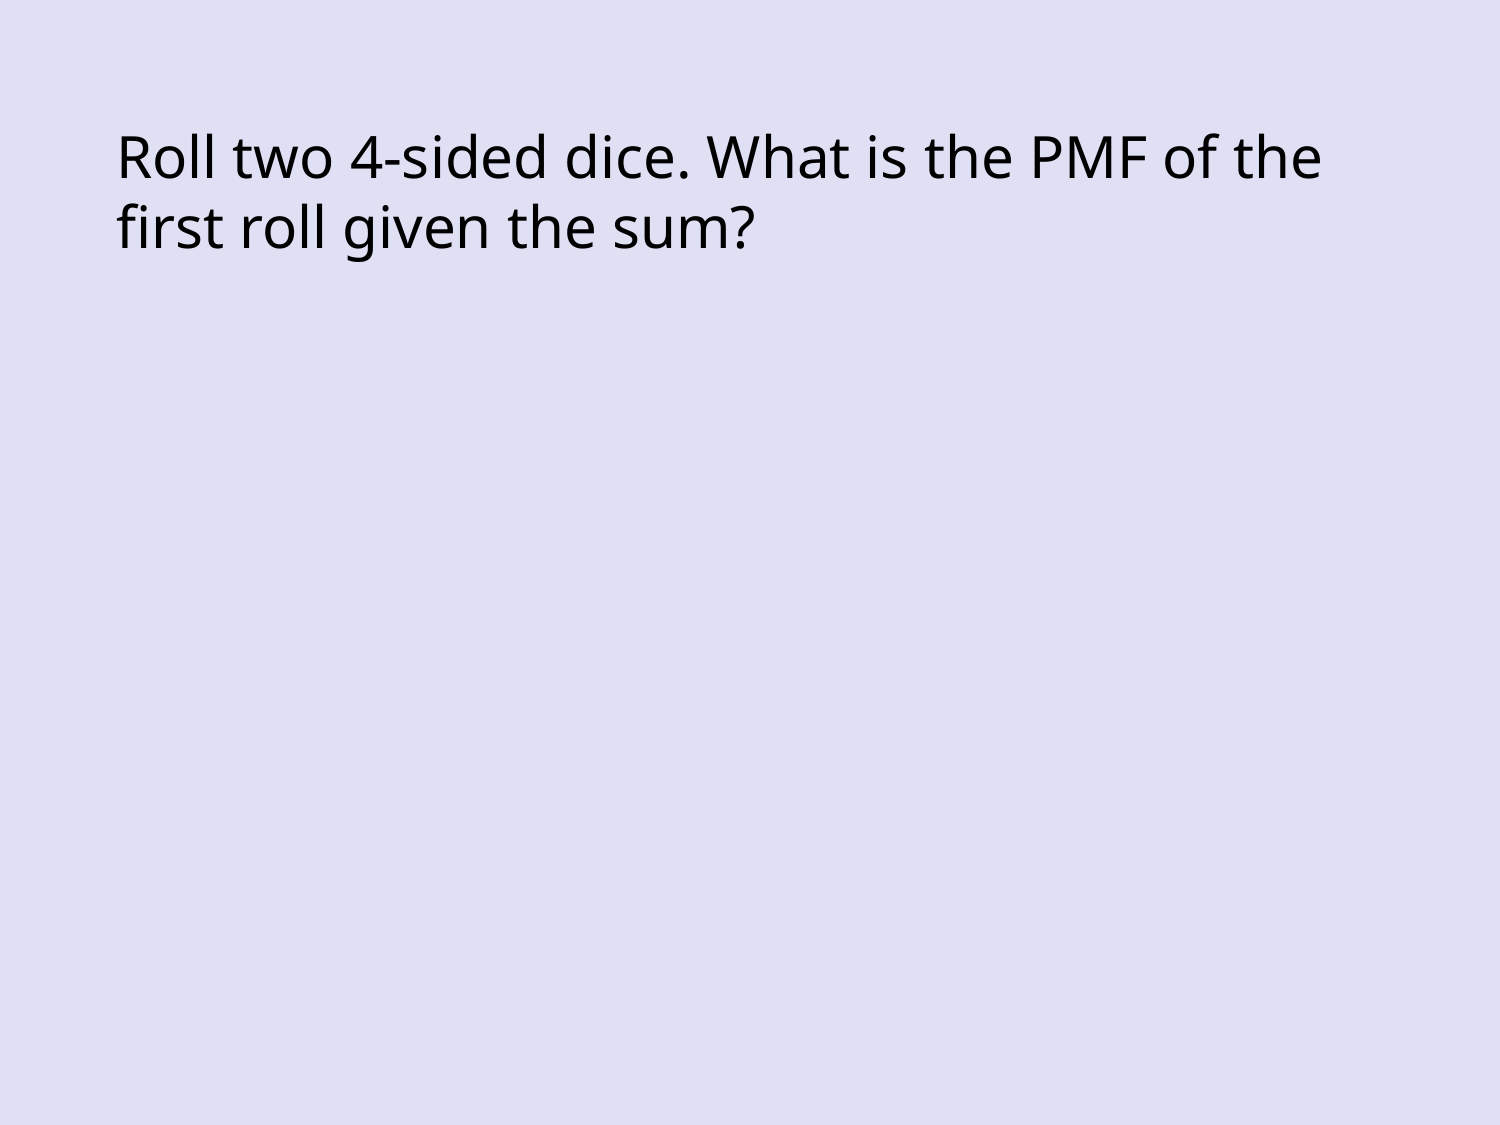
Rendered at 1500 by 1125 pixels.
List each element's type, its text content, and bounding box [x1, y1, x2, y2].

text_box Roll two 4-sided dice. What is the PMF of the first roll given the sum? [101, 113, 1386, 268]
